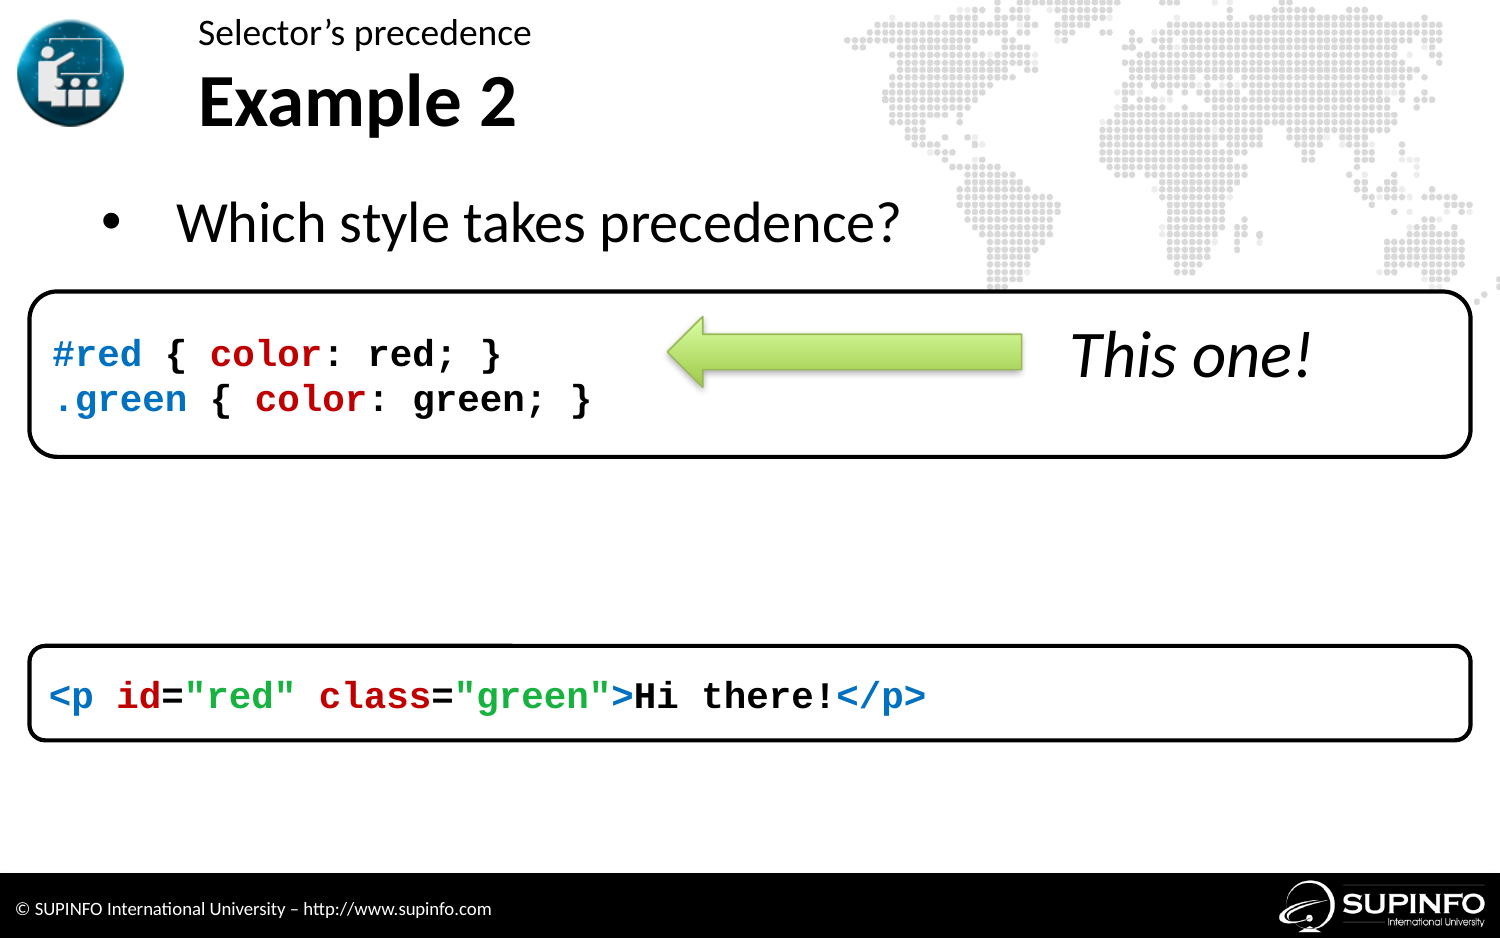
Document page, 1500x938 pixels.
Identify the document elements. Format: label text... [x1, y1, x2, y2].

title Example 2 [183, 56, 1459, 138]
picture [1269, 870, 1494, 938]
text_box <p id="red" class="green">Hi there!</p> [1436, 643, 1473, 743]
picture [49, 37, 102, 75]
picture [17, 19, 125, 127]
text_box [29, 291, 1471, 458]
picture [39, 46, 101, 107]
list Which style takes precedence? [76, 465, 1436, 880]
list Selector’s precedence [183, 0, 1459, 56]
text_box <p id="red" class="green">Hi there!</p> [27, 643, 76, 743]
list Which style takes precedence? [76, 185, 1436, 289]
picture [844, 0, 1500, 327]
text_box [419, 28, 450, 90]
